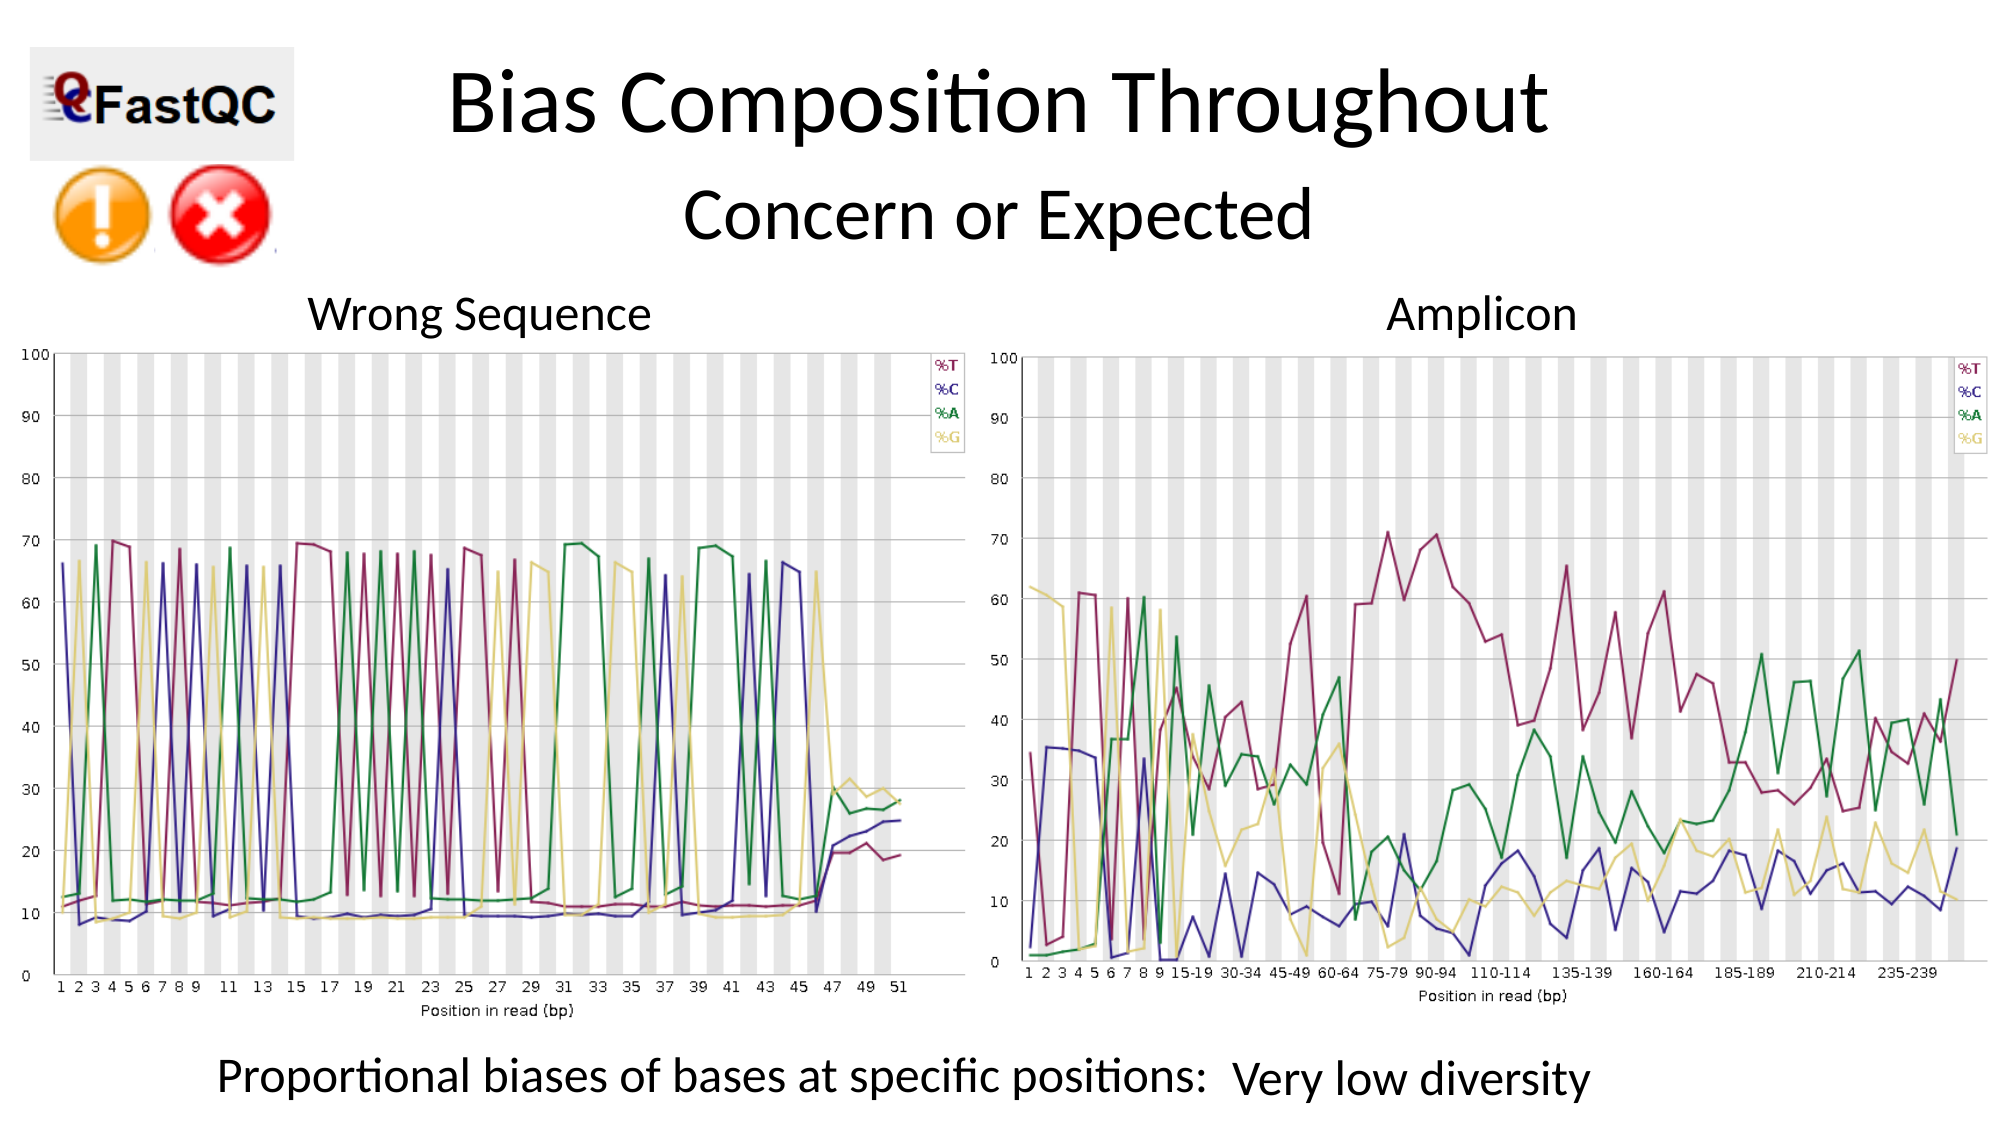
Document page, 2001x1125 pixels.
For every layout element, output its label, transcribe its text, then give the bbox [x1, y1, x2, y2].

list Very low diversity [1217, 1038, 1714, 1125]
picture [988, 351, 1993, 1007]
title Bias Composition Throughout [0, 2, 2000, 190]
picture [19, 347, 976, 1022]
picture [165, 164, 277, 271]
text_box Proportional biases of bases at specific positions: [202, 1035, 1235, 1110]
picture [29, 46, 295, 162]
text_box Amplicon [1371, 272, 1593, 348]
text_box Wrong Sequence [292, 272, 668, 345]
picture [52, 163, 156, 270]
text_box Concern or Expected [669, 157, 1331, 263]
